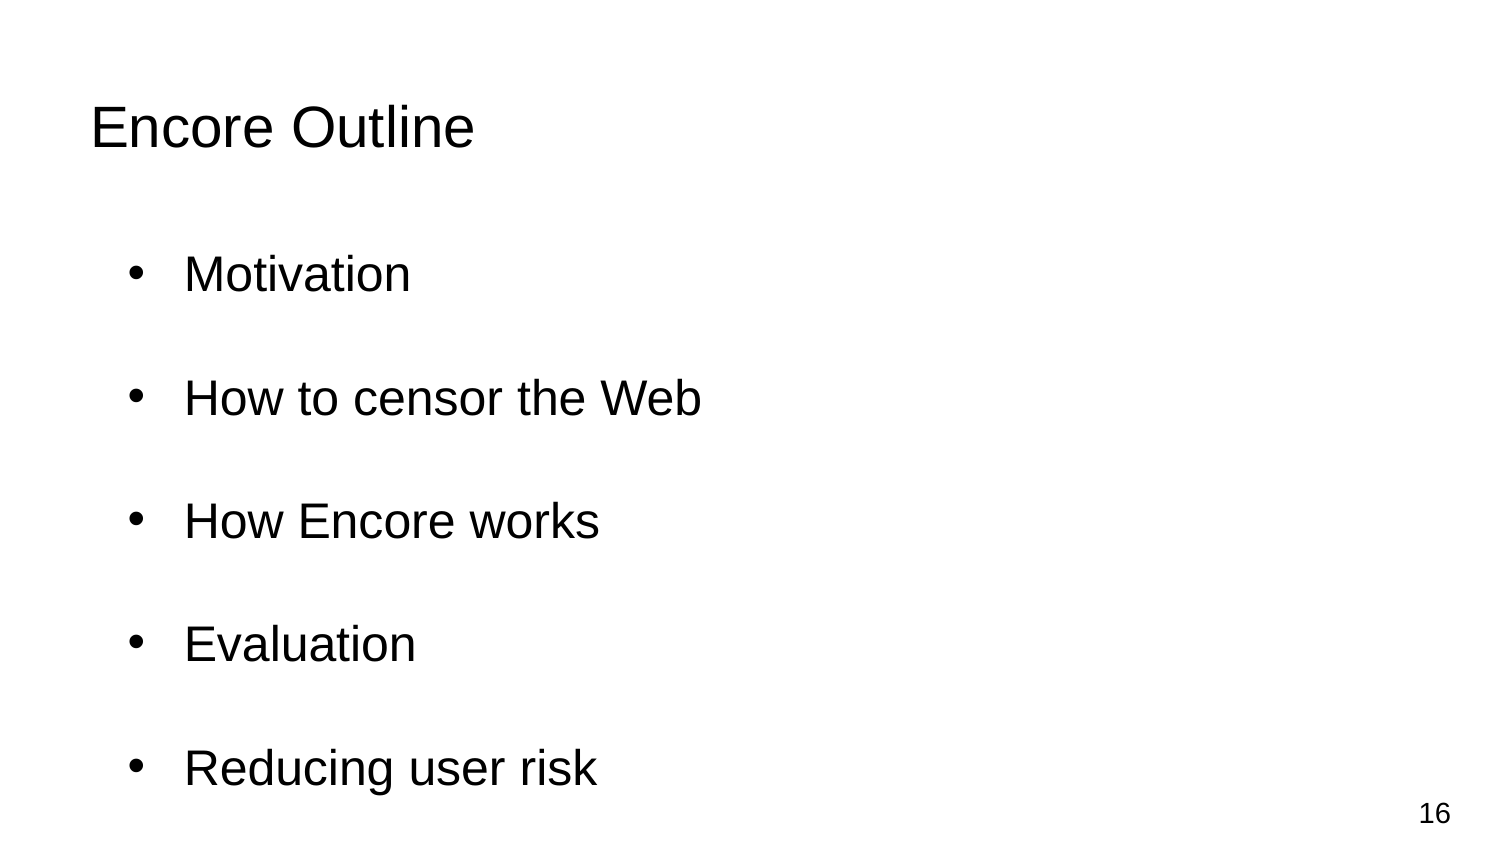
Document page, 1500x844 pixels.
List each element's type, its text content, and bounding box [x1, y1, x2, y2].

list Motivation How to censor the Web How Encore works Evaluation Reducing user risk [75, 196, 1425, 808]
title Encore Outline [75, 33, 1425, 175]
slide_number 16 [1403, 779, 1494, 844]
